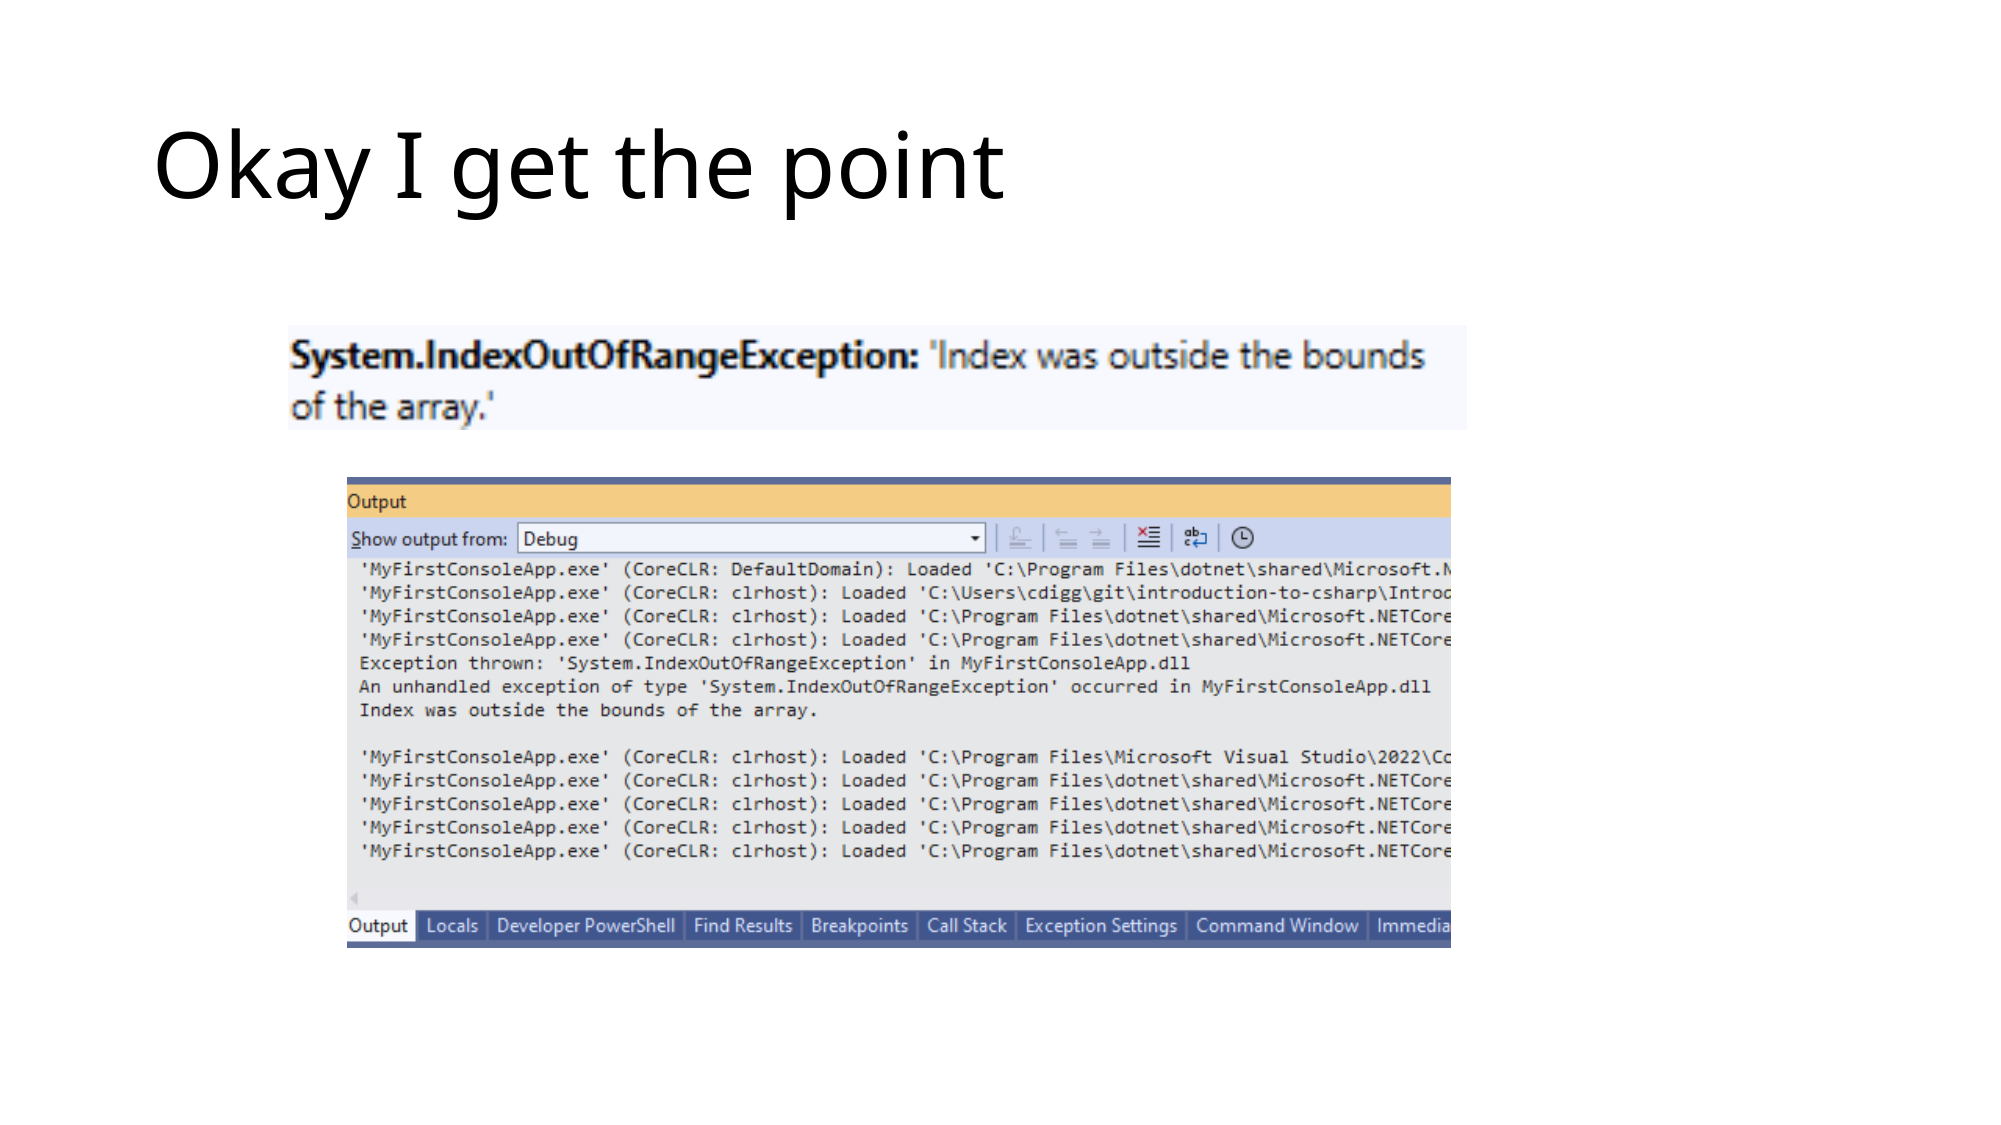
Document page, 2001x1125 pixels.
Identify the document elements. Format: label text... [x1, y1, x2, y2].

title Okay I get the point [137, 59, 1863, 278]
picture [347, 476, 1452, 949]
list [288, 324, 1467, 431]
